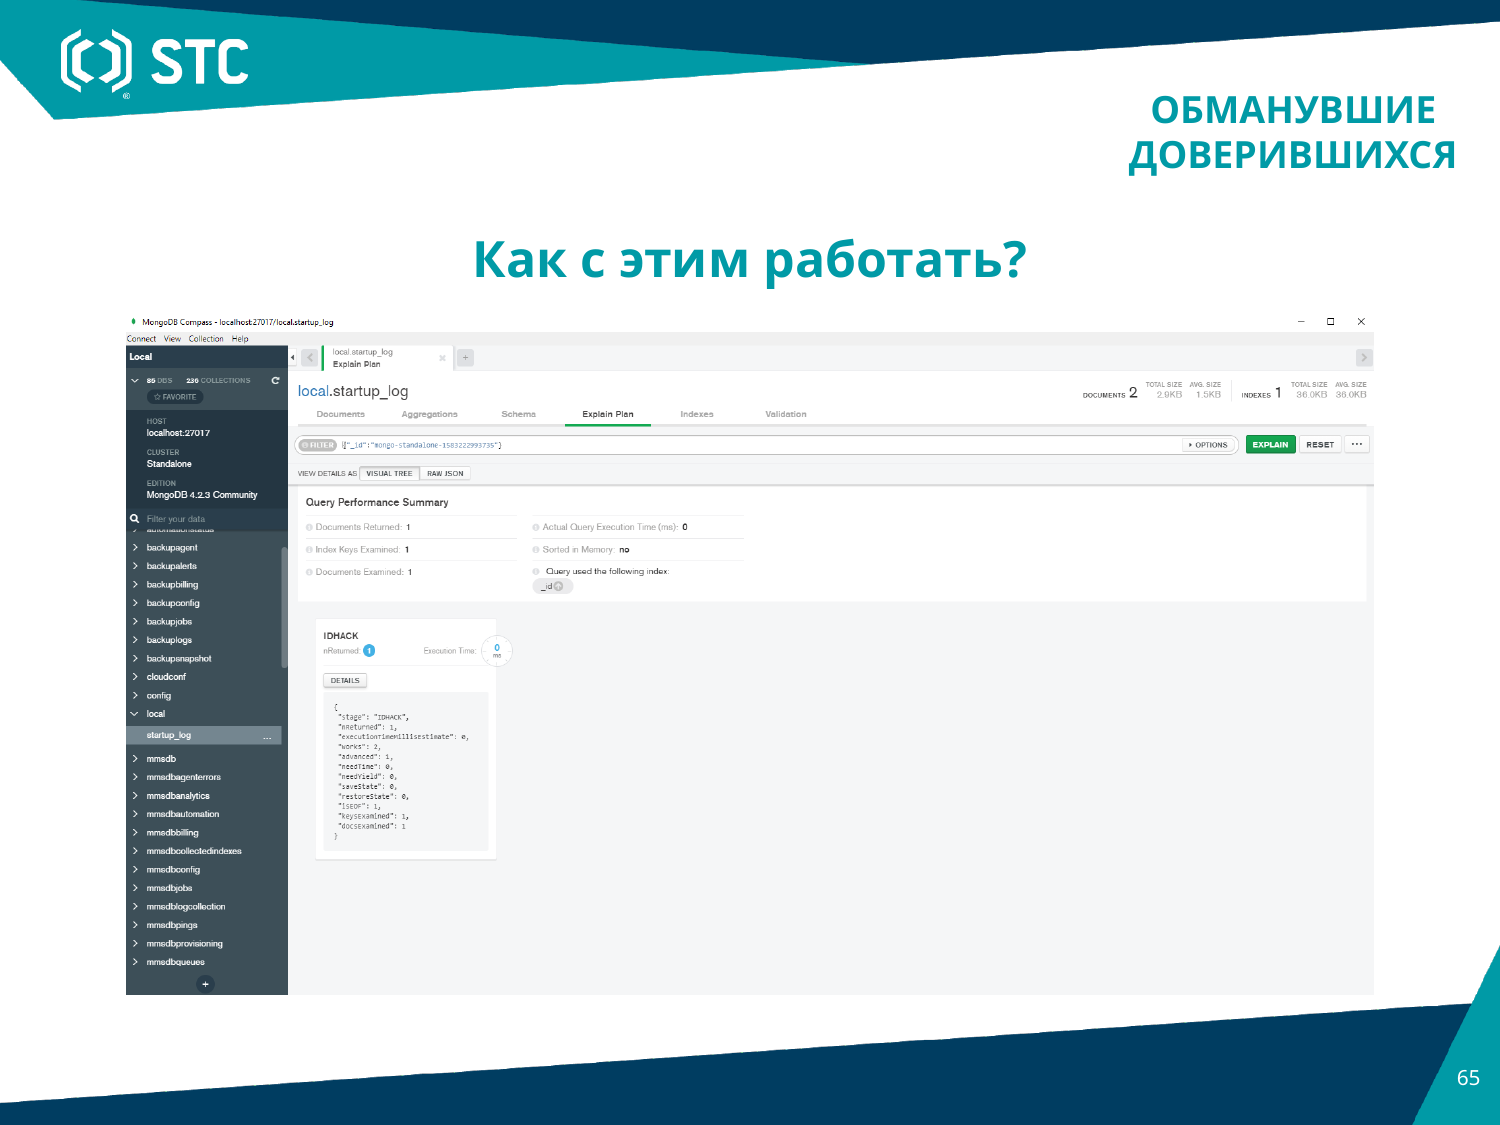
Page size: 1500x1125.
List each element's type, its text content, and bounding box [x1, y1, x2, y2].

picture [0, 0, 1500, 1125]
text_box Как с этим работать? [135, 219, 1365, 303]
text_box ОБМАНУВШИЕ ДОВЕРИВШИХСЯ [1104, 78, 1483, 161]
